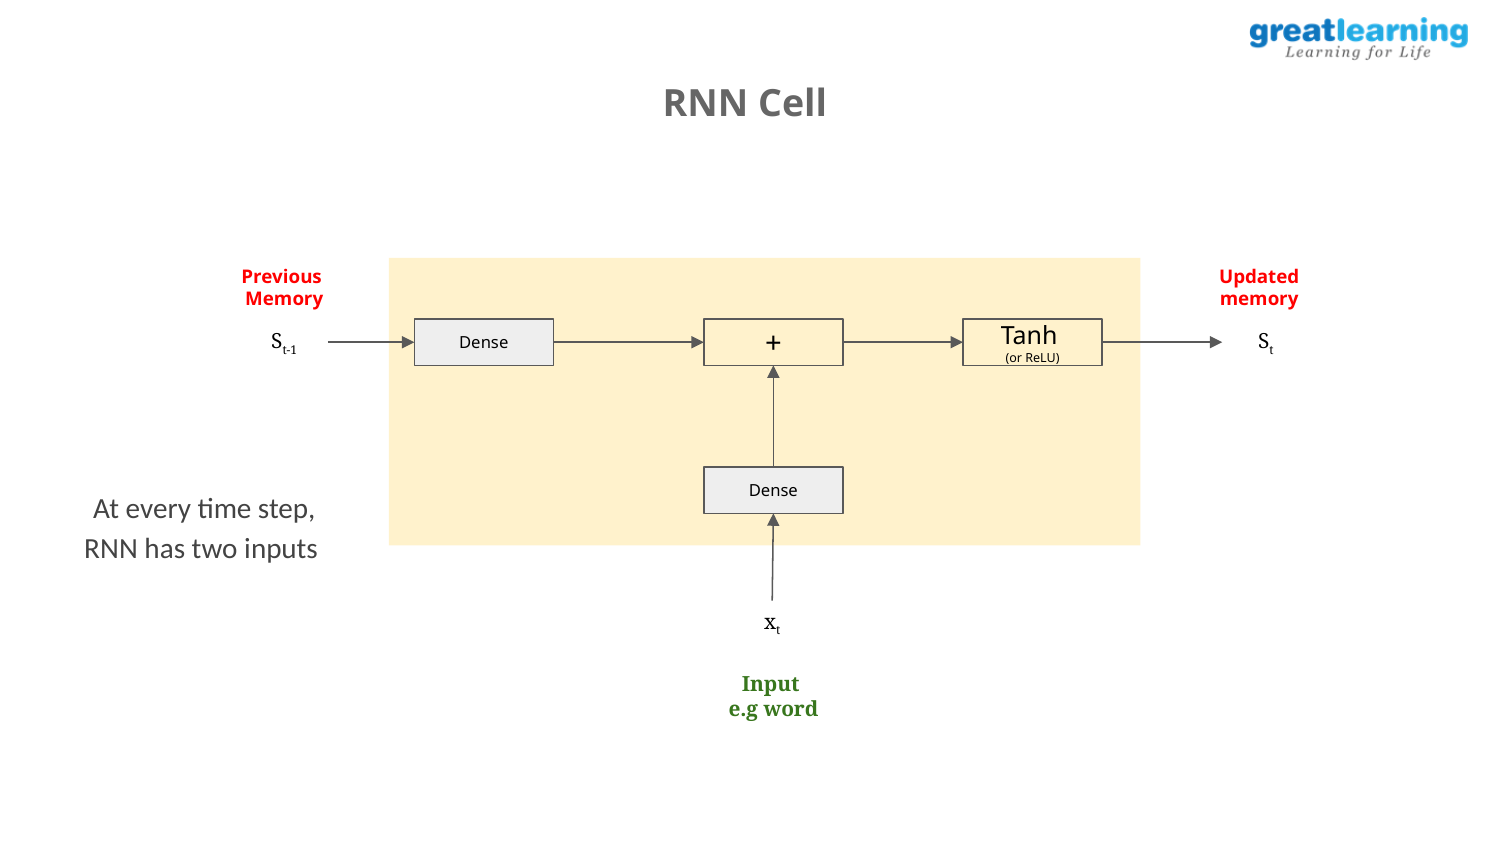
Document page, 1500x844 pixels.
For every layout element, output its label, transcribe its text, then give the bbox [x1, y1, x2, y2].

text_box St [1222, 320, 1310, 365]
text_box Tanh (or ReLU) [963, 319, 1103, 366]
text_box + [703, 319, 843, 366]
text_box Dense [703, 467, 843, 514]
text_box Updated memory [1189, 249, 1329, 320]
text_box [388, 349, 772, 546]
text_box At every time step, RNN has two inputs [62, 473, 340, 576]
text_box Dense [414, 319, 554, 366]
text_box Input e.g word [686, 665, 861, 727]
text_box Previous Memory [214, 249, 354, 320]
text_box St-1 [240, 320, 328, 365]
text_box [775, 349, 1141, 546]
text_box [388, 257, 1141, 341]
text_box xt [728, 600, 816, 646]
picture [1249, 16, 1469, 61]
text_box RNN Cell [532, 66, 967, 137]
